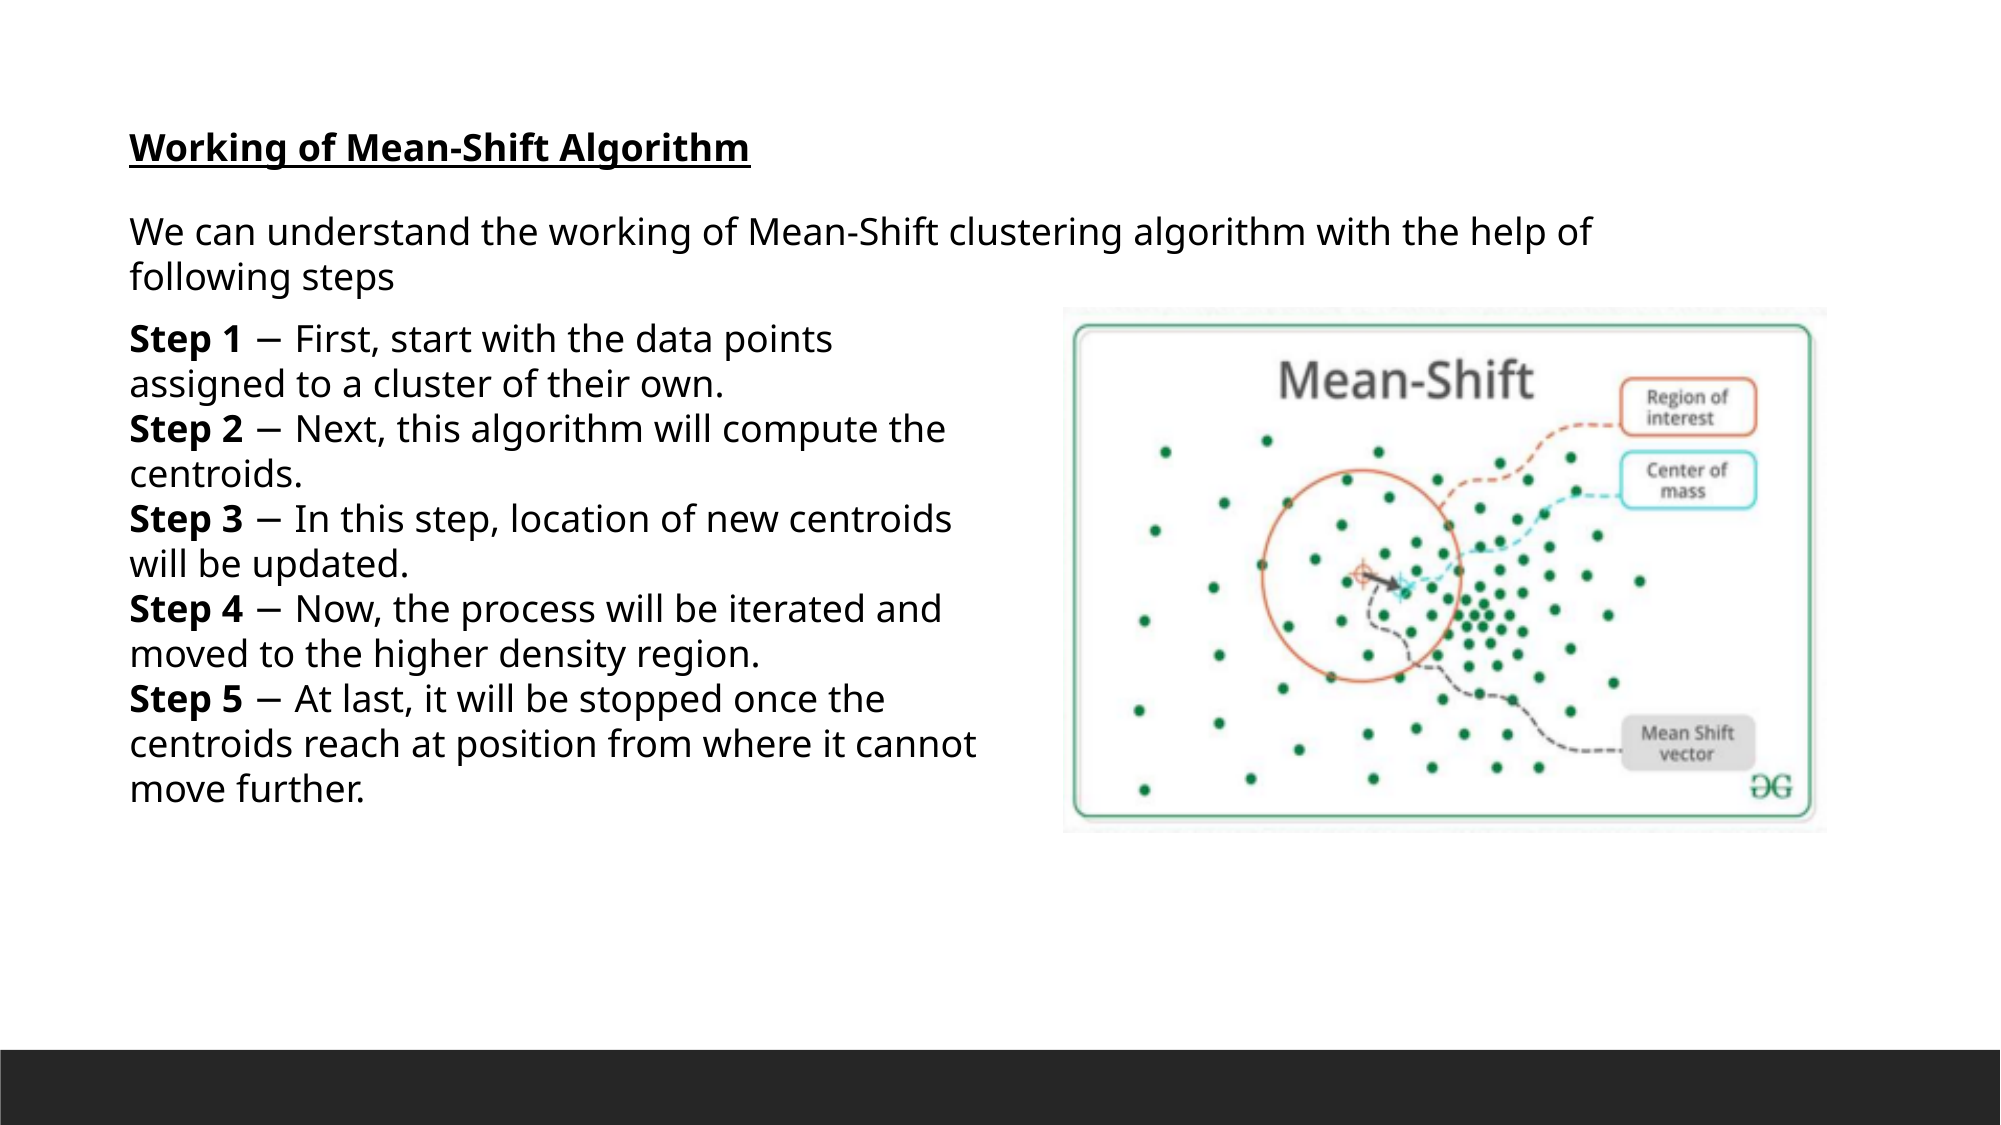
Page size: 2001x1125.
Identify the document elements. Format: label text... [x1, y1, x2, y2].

text_box Working of Mean-Shift Algorithm [114, 117, 1115, 177]
picture [1062, 307, 1827, 833]
text_box We can understand the working of Mean-Shift clustering algorithm with the help of following steps [114, 200, 1770, 306]
text_box Step 1 − First, start with the data points assigned to a cluster of their own. Step 2 − Next, this algorithm will compute the centroids. Step 3 − In this step, location of new centroids will be updated. Step 4 − Now, the process will be iterated and moved to the higher density region. Step 5 − At last, it will be stopped once the centroids reach at position from where it cannot move further. [114, 307, 1000, 818]
